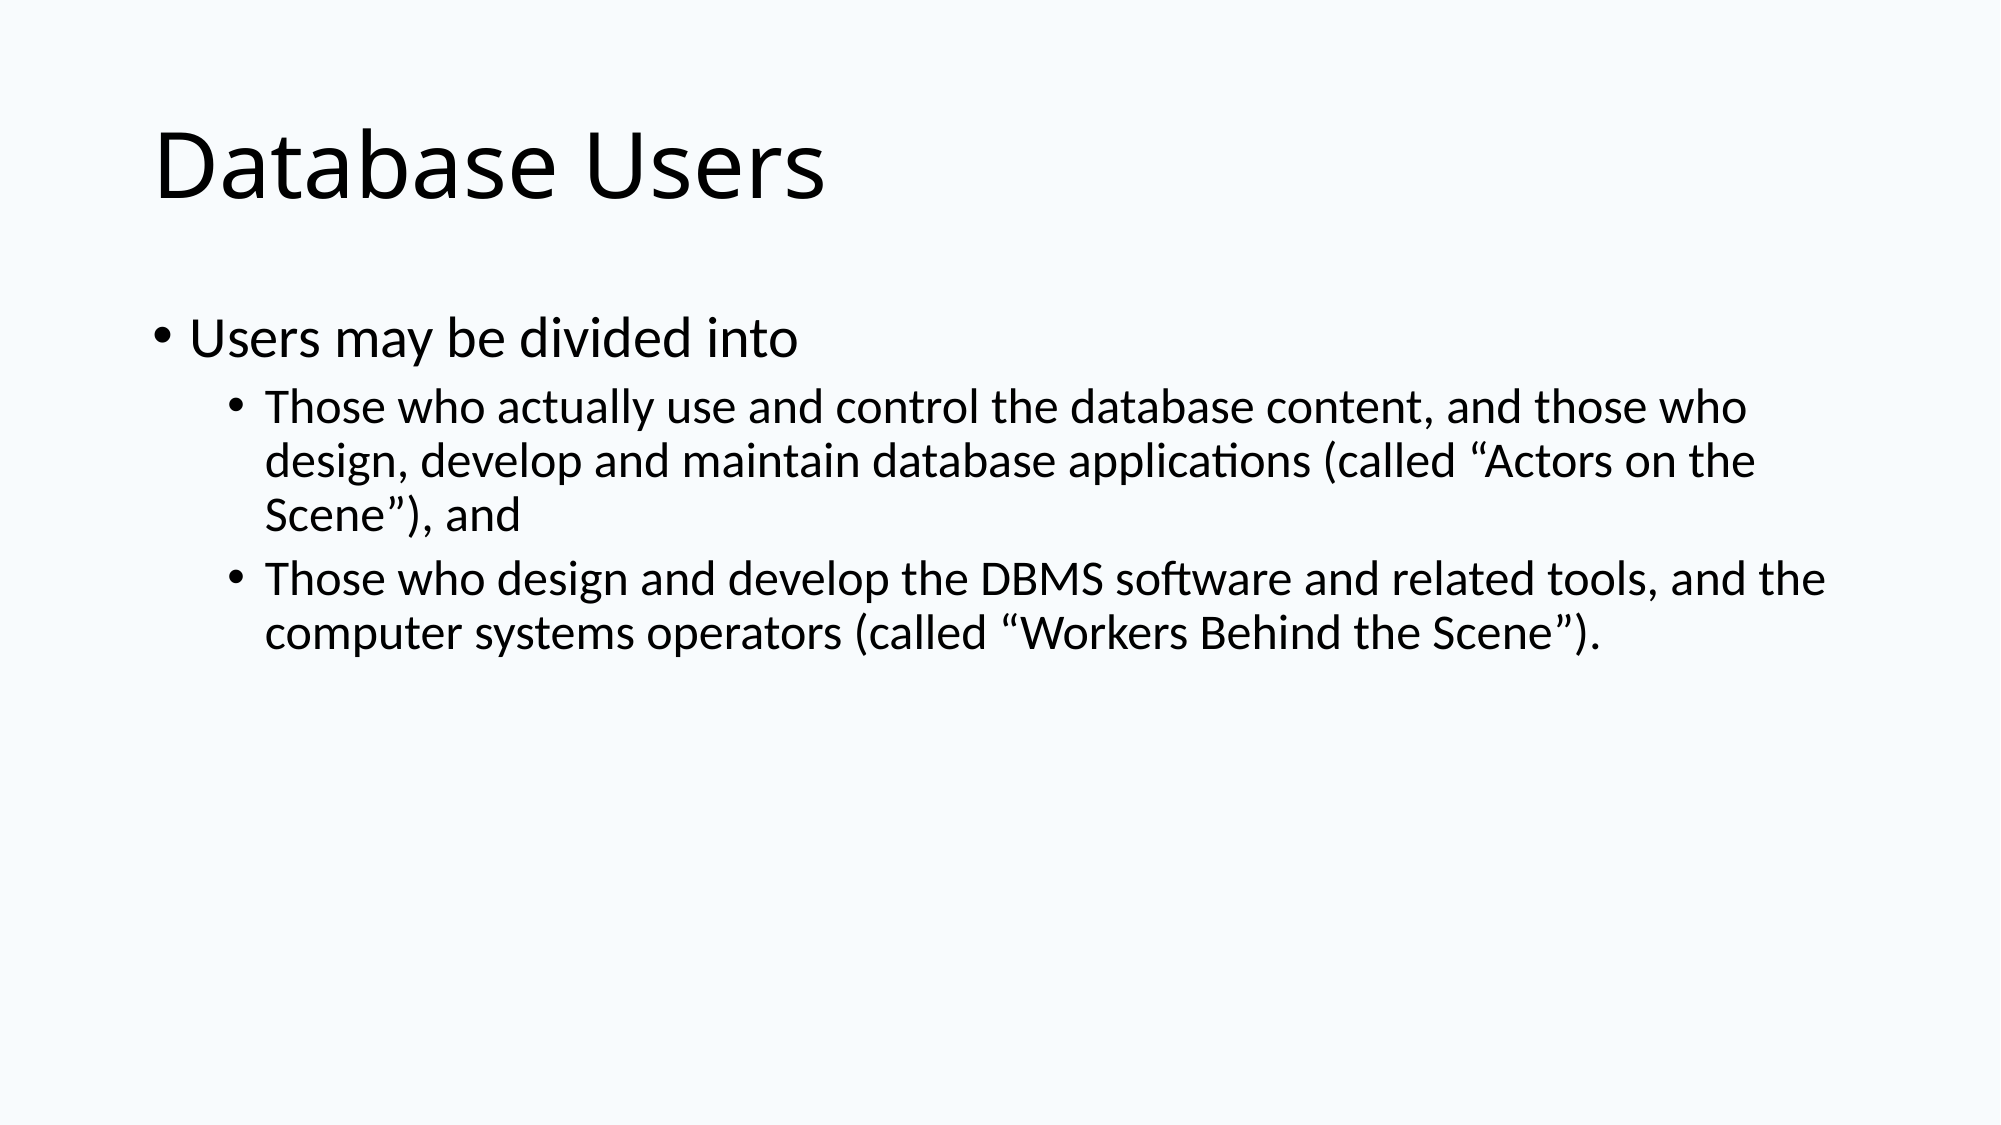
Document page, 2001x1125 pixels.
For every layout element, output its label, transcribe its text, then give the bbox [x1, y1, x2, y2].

list Users may be divided into Those who actually use and control the database content, and those who design, develop and maintain database applications (called “Actors on the Scene”), and Those who design and develop the DBMS software and related tools, and the computer systems operators (called “Workers Behind the Scene”). [137, 299, 1863, 1014]
title Database Users [137, 59, 1863, 278]
